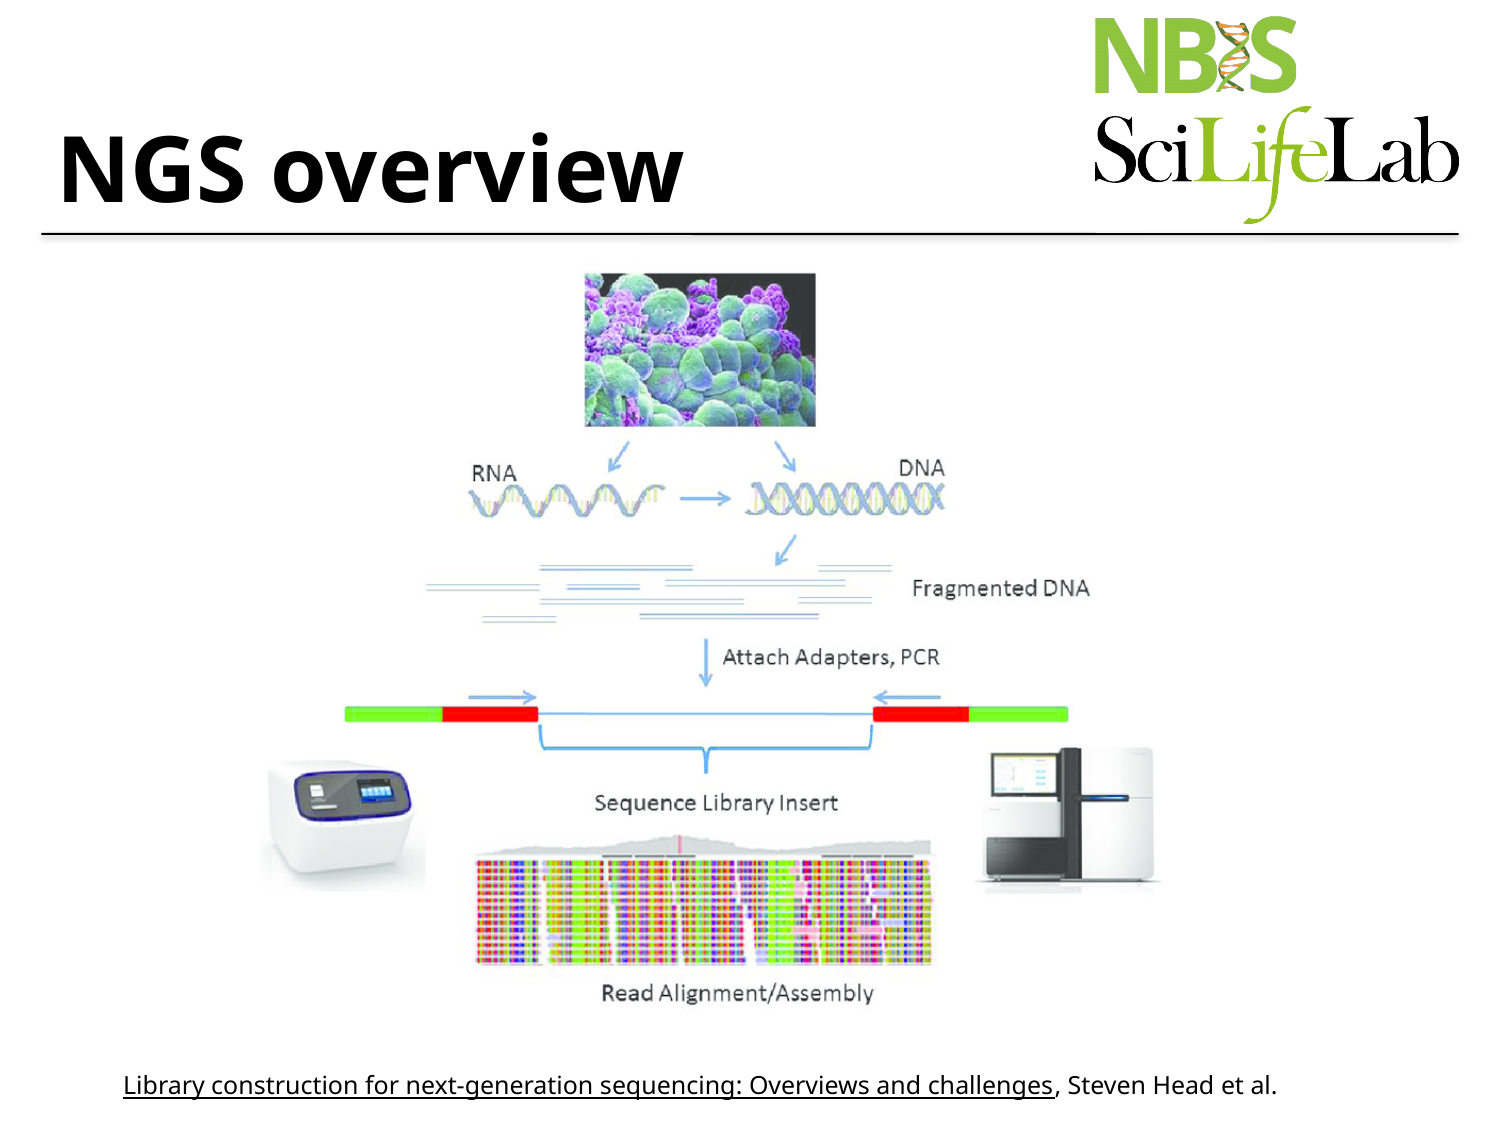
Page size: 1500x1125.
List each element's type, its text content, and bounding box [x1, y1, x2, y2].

picture [1095, 106, 1459, 224]
text_box Library construction for next-generation sequencing: Overviews and challenges, Steven Head et al. [108, 1062, 1466, 1112]
title NGS overview [41, 103, 1066, 226]
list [259, 247, 1165, 1012]
